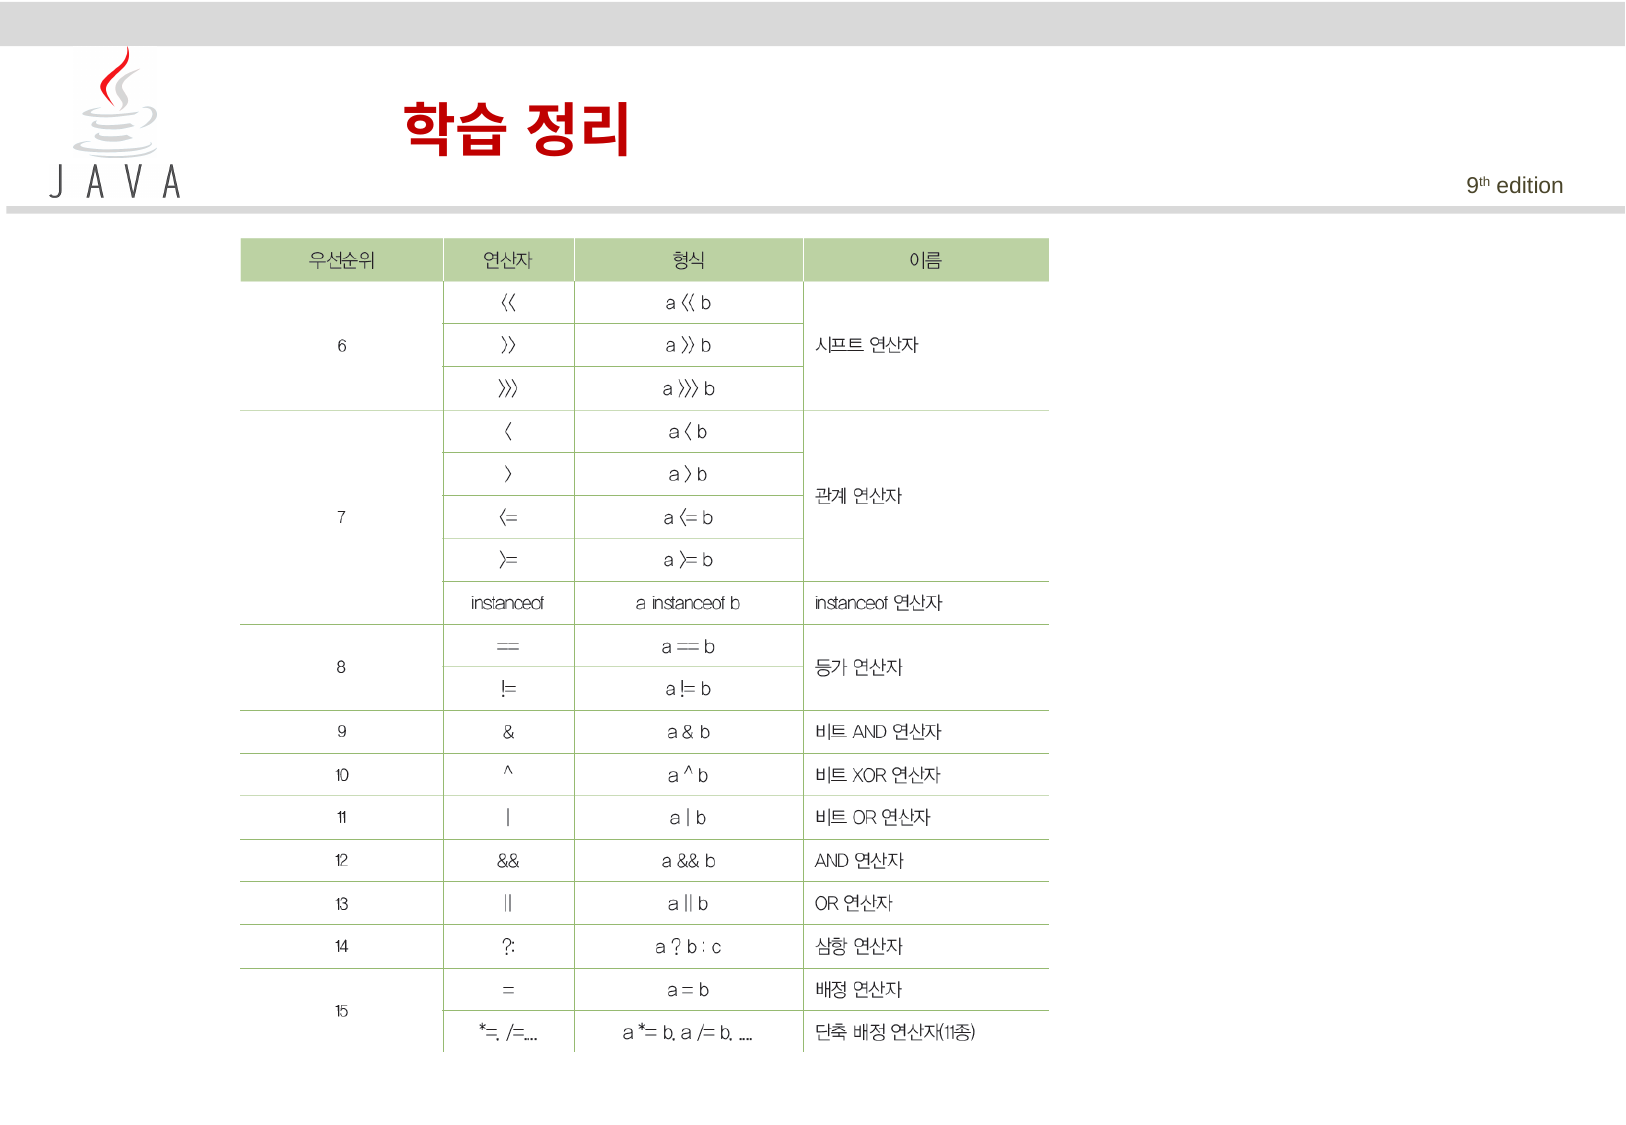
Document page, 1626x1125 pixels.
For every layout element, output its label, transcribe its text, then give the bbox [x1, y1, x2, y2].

picture [49, 164, 180, 198]
picture [73, 46, 157, 158]
picture [237, 235, 1053, 1052]
list 학습 정리 [387, 78, 1545, 171]
